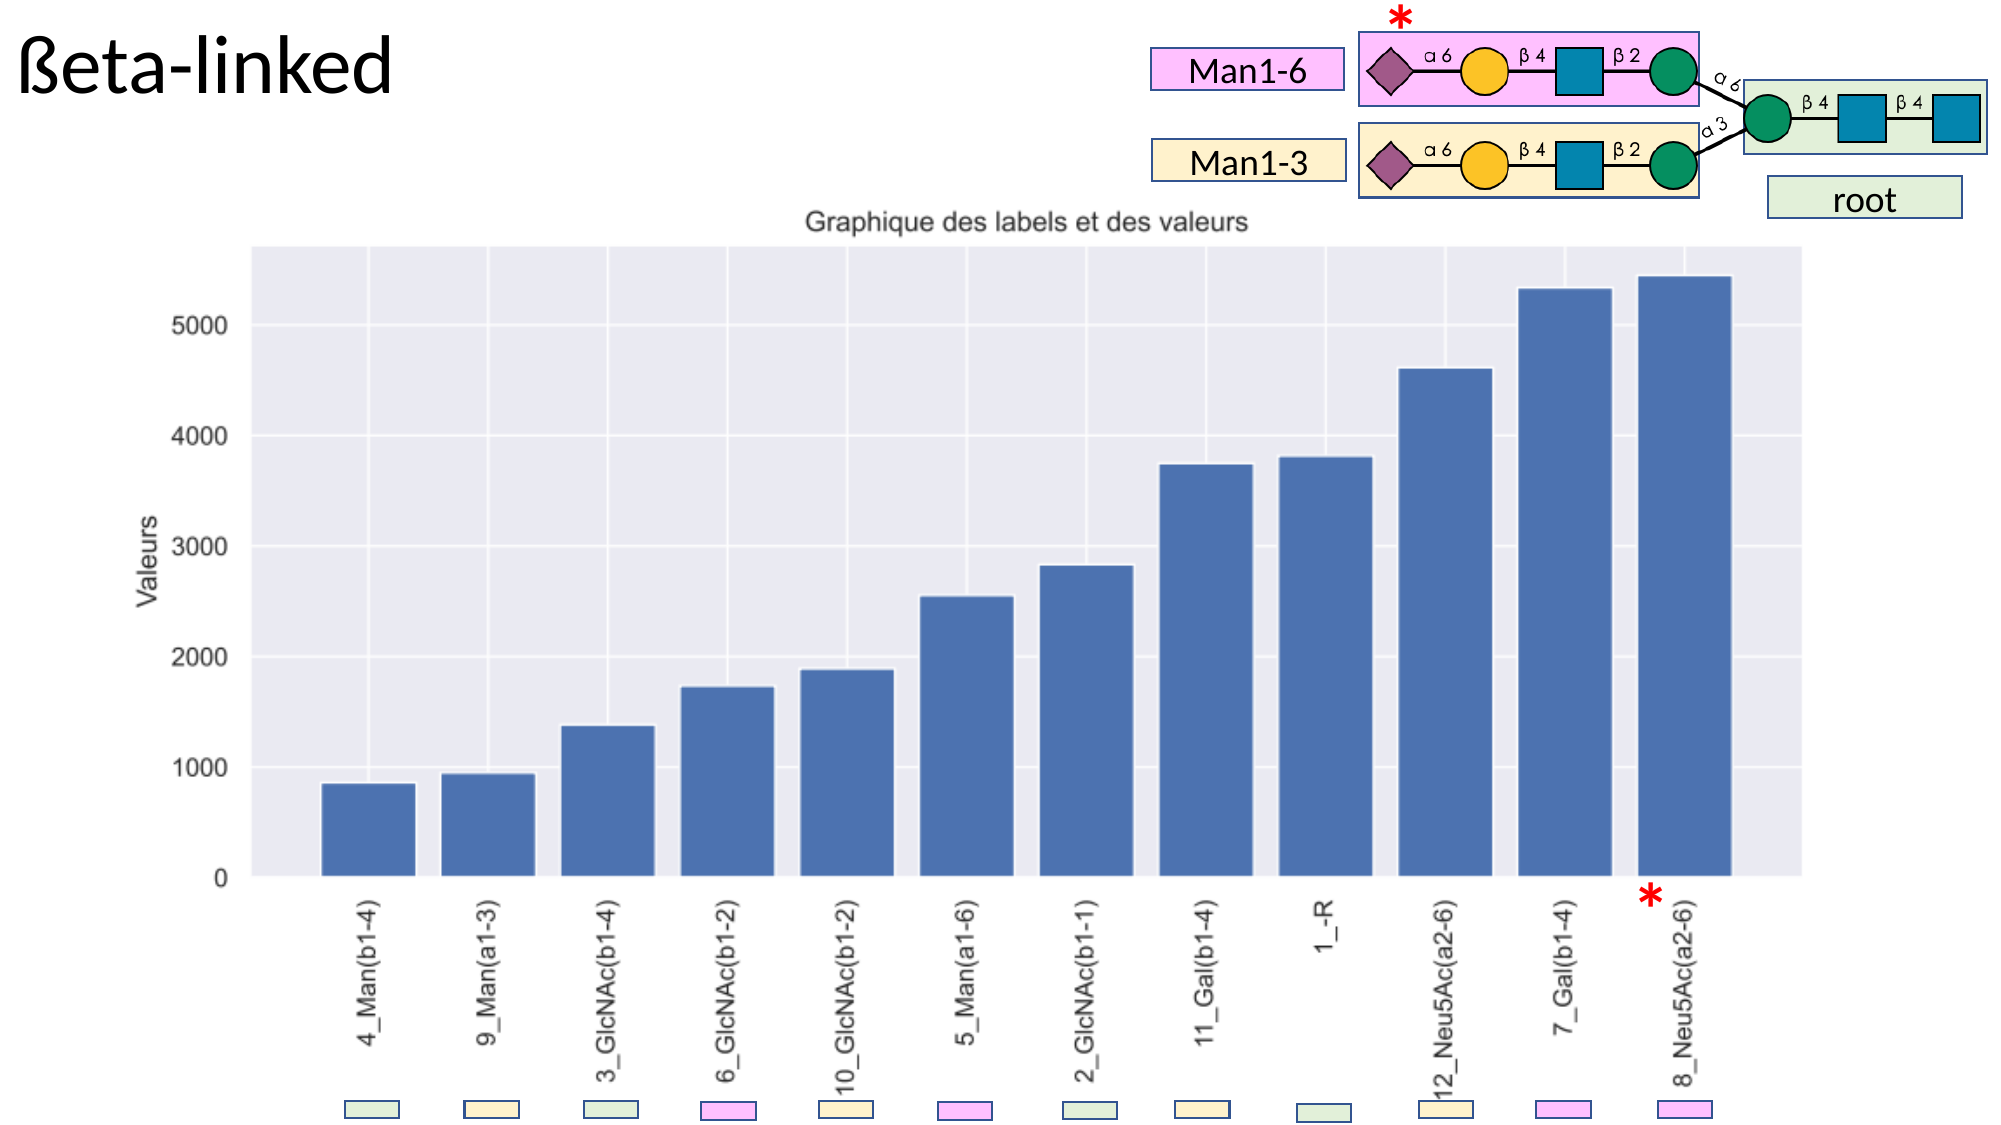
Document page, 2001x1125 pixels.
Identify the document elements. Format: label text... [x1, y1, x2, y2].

text_box [1657, 1105, 1713, 1119]
text_box [937, 1105, 993, 1121]
text_box [583, 1105, 639, 1119]
text_box [1062, 1105, 1118, 1120]
text_box [1296, 1105, 1352, 1123]
text_box ßeta-linked [1, 2, 412, 118]
text_box [818, 1105, 874, 1119]
text_box [1418, 1105, 1474, 1119]
picture [0, 0, 2000, 1105]
text_box [344, 1105, 400, 1119]
text_box Man1-6 [1150, 47, 1343, 91]
text_box [700, 1105, 757, 1121]
text_box [1174, 1105, 1231, 1119]
text_box [463, 1105, 520, 1119]
text_box [1535, 1105, 1592, 1119]
